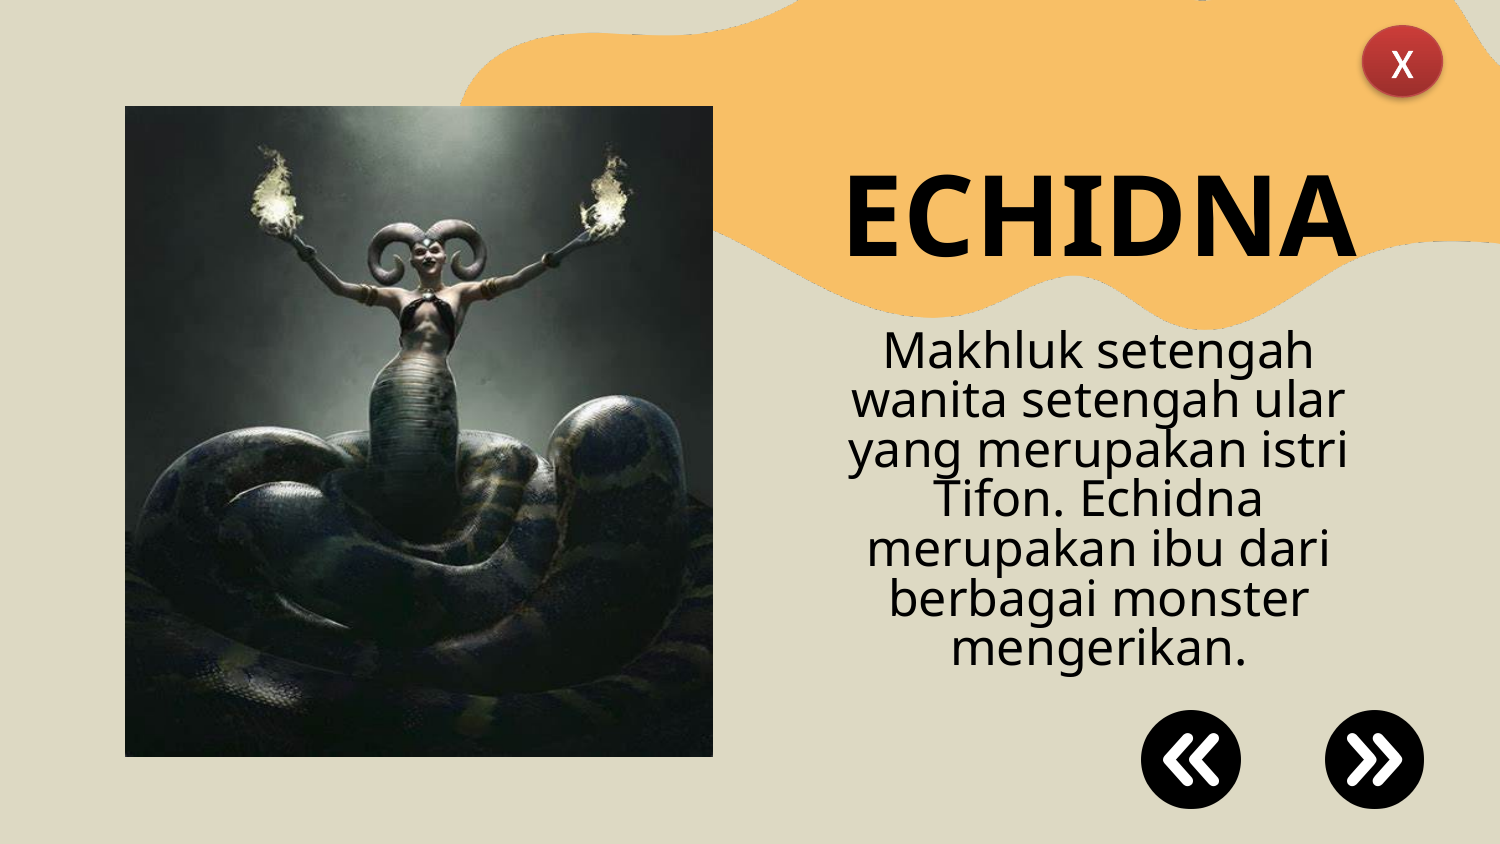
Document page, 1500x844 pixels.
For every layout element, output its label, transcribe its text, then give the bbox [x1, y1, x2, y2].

picture [124, 0, 1500, 757]
text_box ECHIDNA Makhluk setengah wanita setengah ular yang merupakan istri Tifon. Echidna merupakan ibu dari berbagai monster mengerikan. [810, 356, 1388, 676]
picture [1141, 709, 1241, 809]
picture [1324, 709, 1424, 809]
